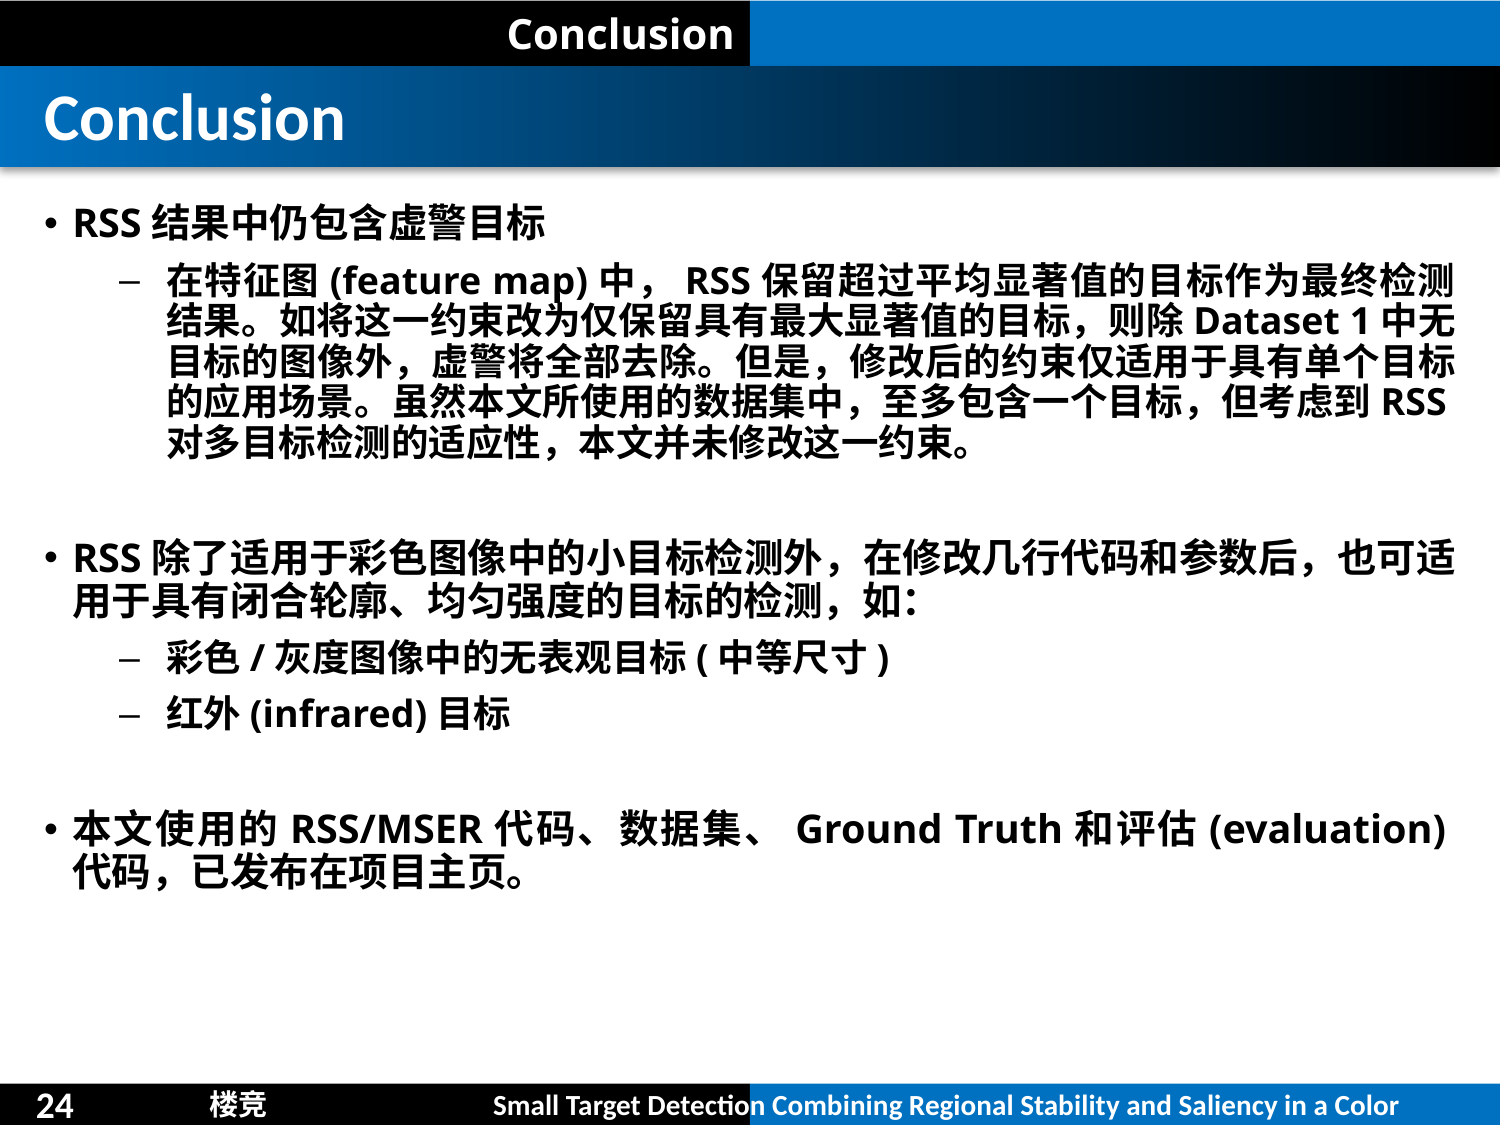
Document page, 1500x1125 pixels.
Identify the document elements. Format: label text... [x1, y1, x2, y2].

list Conclusion [265, 0, 750, 67]
text_box RSS结果中仍包含虚警目标 在特征图(feature map)中，RSS保留超过平均显著值的目标作为最终检测结果。如将这一约束改为仅保留具有最大显著值的目标，则除Dataset 1中无目标的图像外，虚警将全部去除。但是，修改后的约束仅适用于具有单个目标的应用场景。虽然本文所使用的数据集中，至多包含一个目标，但考虑到RSS对多目标检测的适应性，本文并未修改这一约束。 RSS除了适用于彩色图像中的小目标检测外，在修改几行代码和参数后，也可适用于具有闭合轮廓、均匀强度的目标的检测，如： 彩色/灰度图像中的无表观目标(中等尺寸) 红外(infrared)目标 本文使用的RSS/MSER代码、数据集、Ground Truth和评估(evaluation)代码，已发布在项目主页。 [29, 196, 1471, 1059]
list Conclusion [29, 66, 1500, 161]
